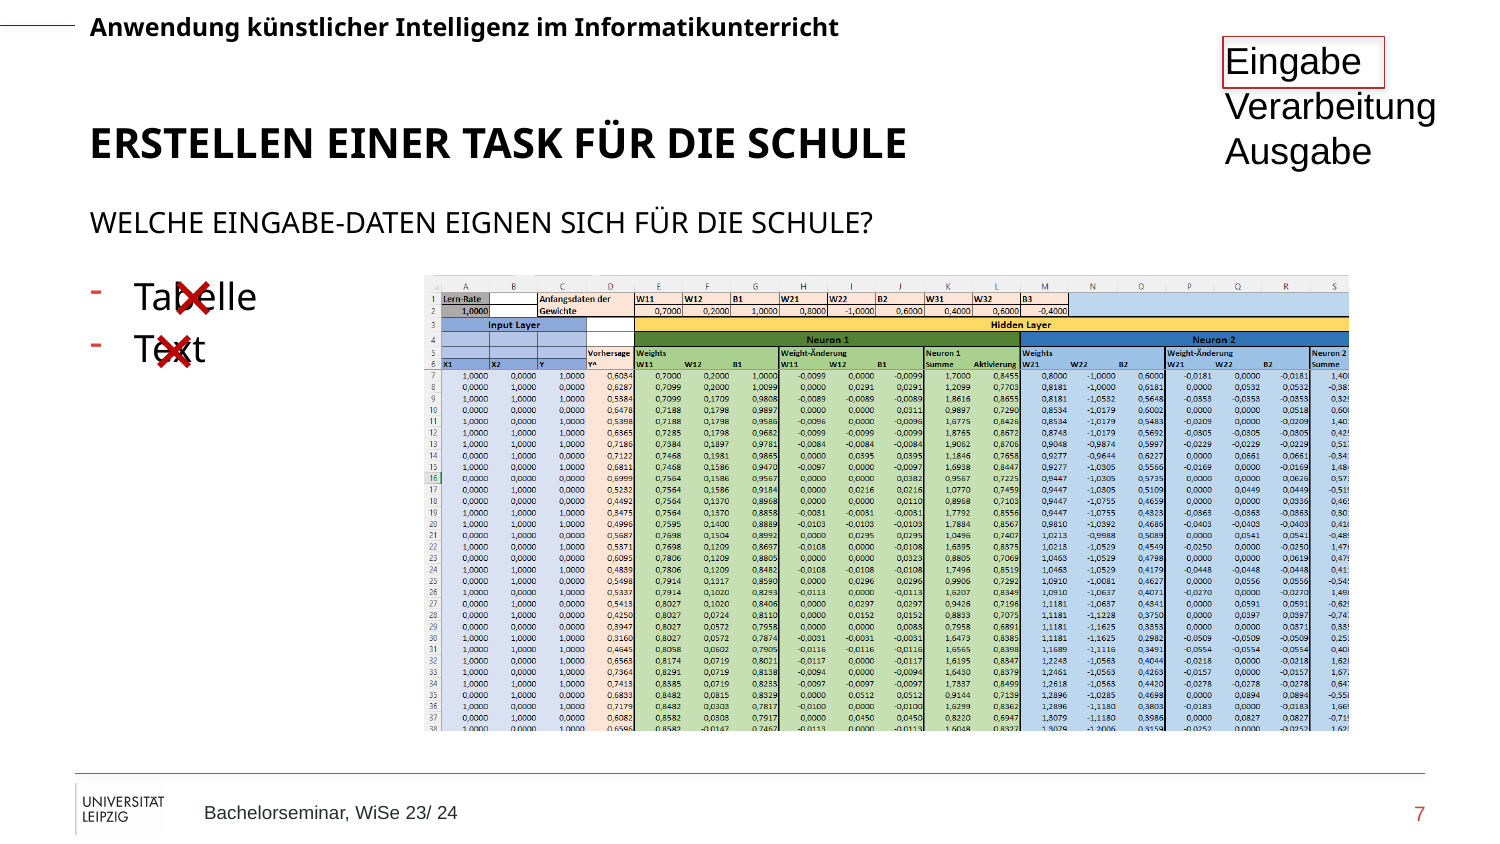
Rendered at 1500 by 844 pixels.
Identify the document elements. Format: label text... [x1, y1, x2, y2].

picture [150, 328, 197, 375]
picture [170, 275, 216, 321]
text_box [1222, 36, 1385, 89]
picture [75, 782, 165, 836]
list Tabelle Text [75, 265, 1426, 755]
list Welche Eingabe-Daten eignen sich für die Schule? [75, 184, 1426, 247]
picture [424, 275, 1349, 731]
slide_number 7 [1303, 800, 1426, 834]
text_box Eingabe Verarbeitung Ausgabe [1224, 37, 1437, 173]
title Erstellen einer Task für die Schule [75, 50, 1426, 175]
